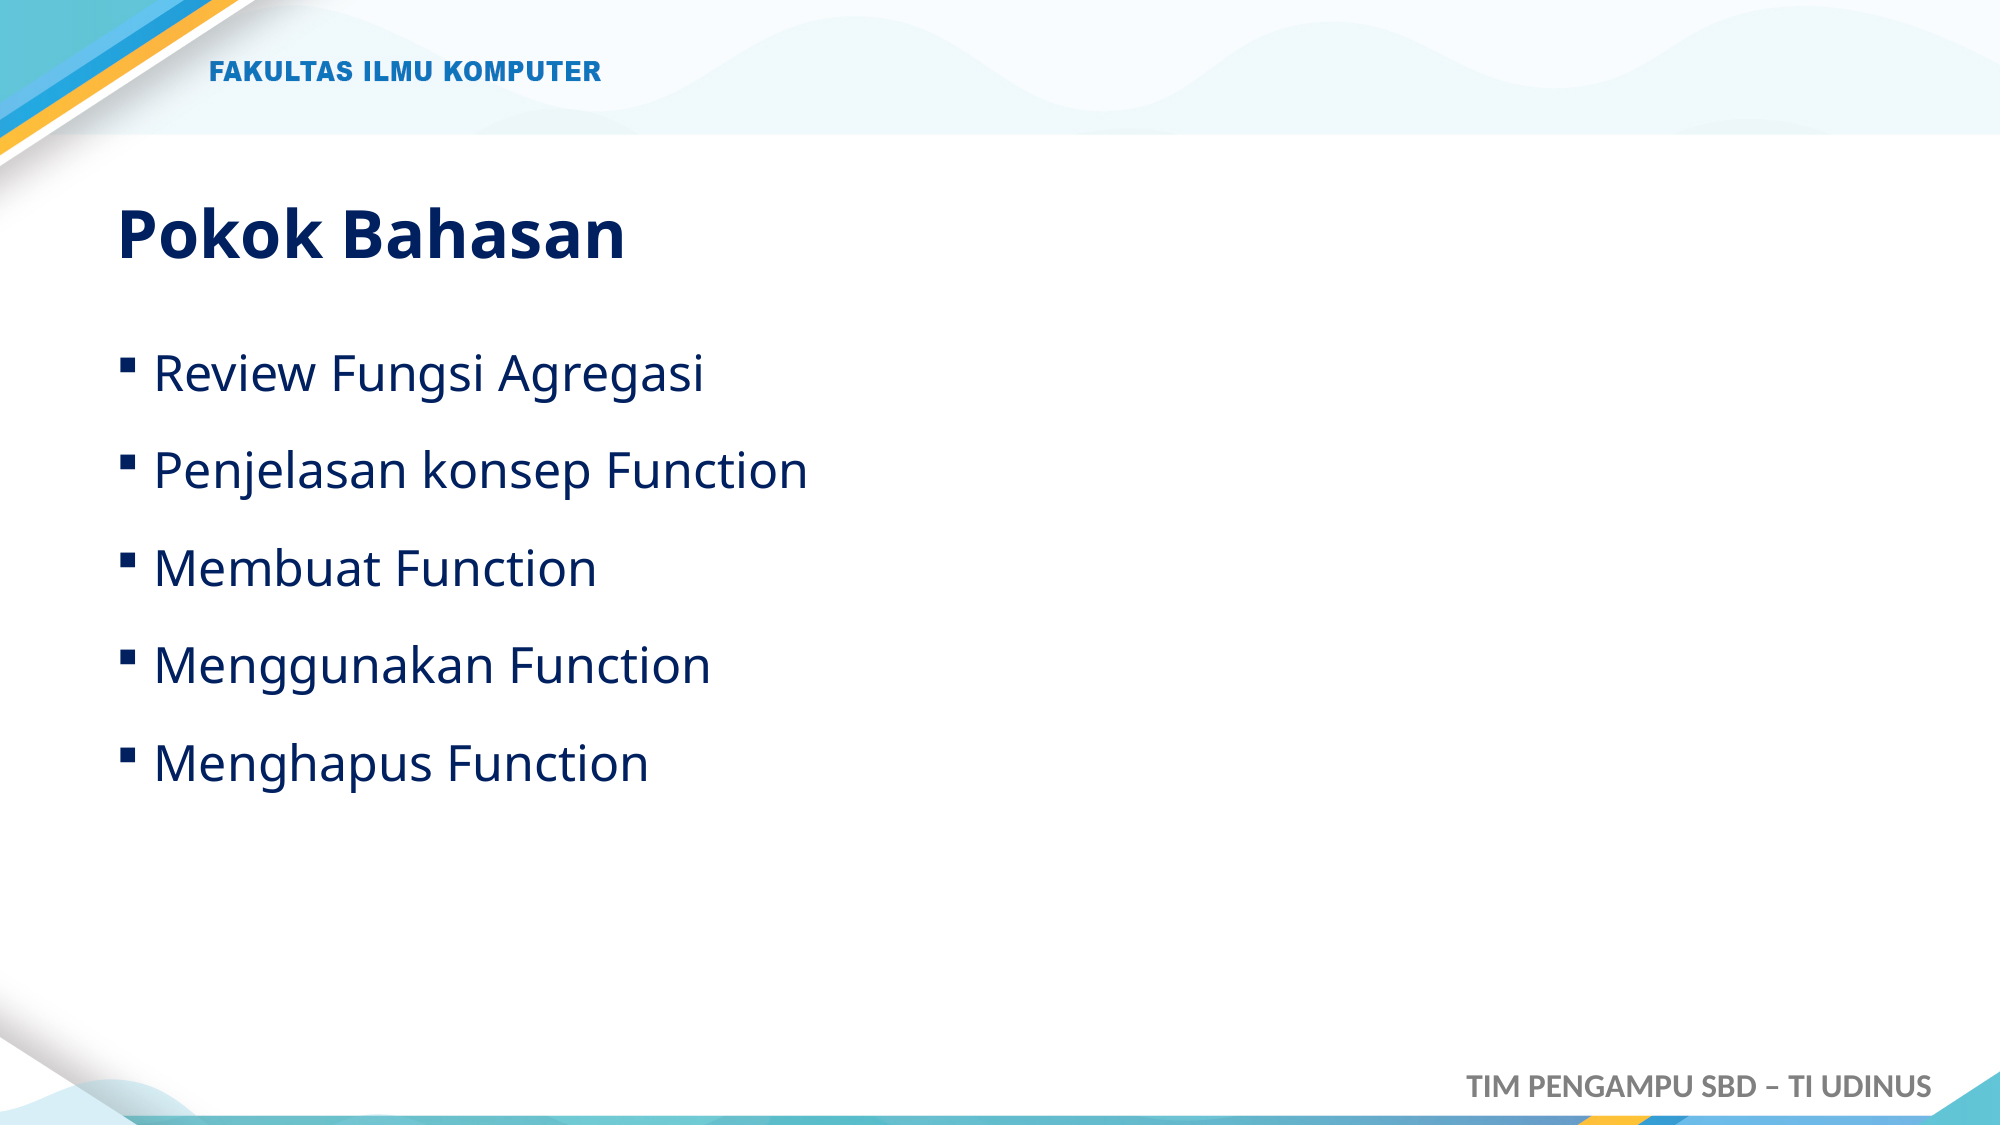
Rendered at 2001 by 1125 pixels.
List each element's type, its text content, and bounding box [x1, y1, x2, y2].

list Review Fungsi Agregasi Penjelasan konsep Function Membuat Function Menggunakan Function Menghapus Function [101, 333, 1852, 925]
title Pokok Bahasan [101, 170, 1852, 303]
picture [0, 0, 2000, 1125]
